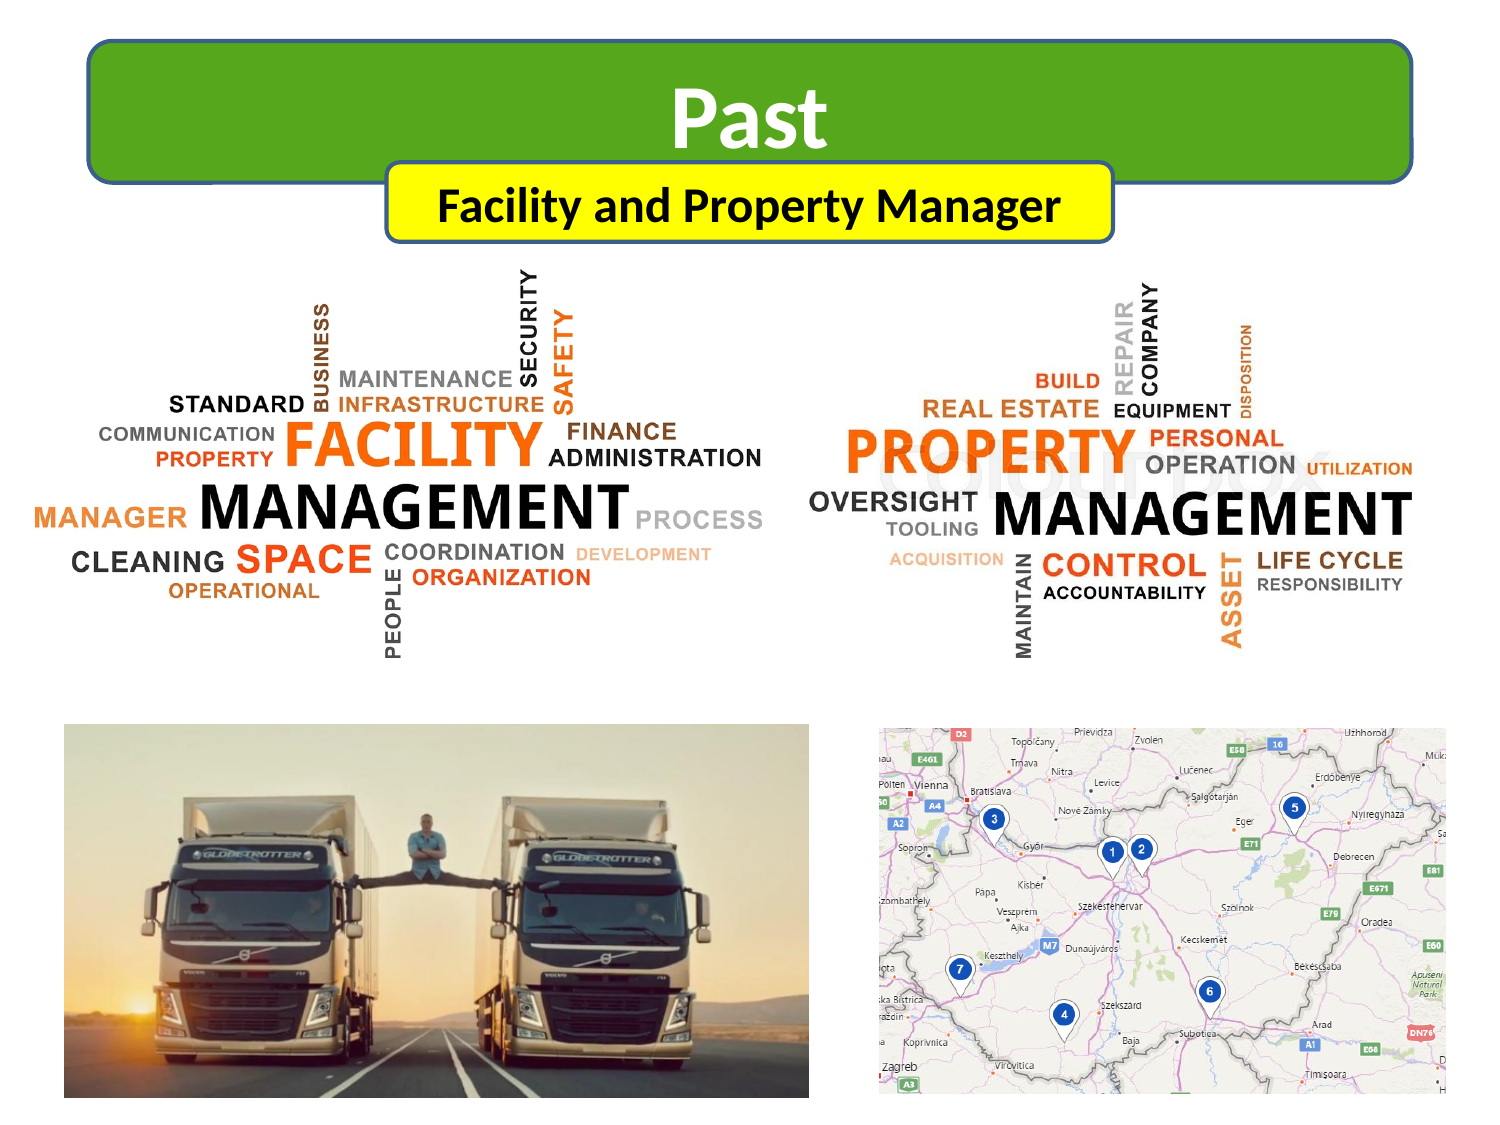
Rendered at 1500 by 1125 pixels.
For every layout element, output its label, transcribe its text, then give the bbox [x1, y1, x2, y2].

text_box Past [86, 38, 1414, 185]
picture [64, 724, 810, 1098]
picture [879, 728, 1446, 1095]
picture [35, 269, 762, 658]
text_box Facility and Property Manager [384, 160, 1116, 244]
picture [808, 282, 1412, 658]
